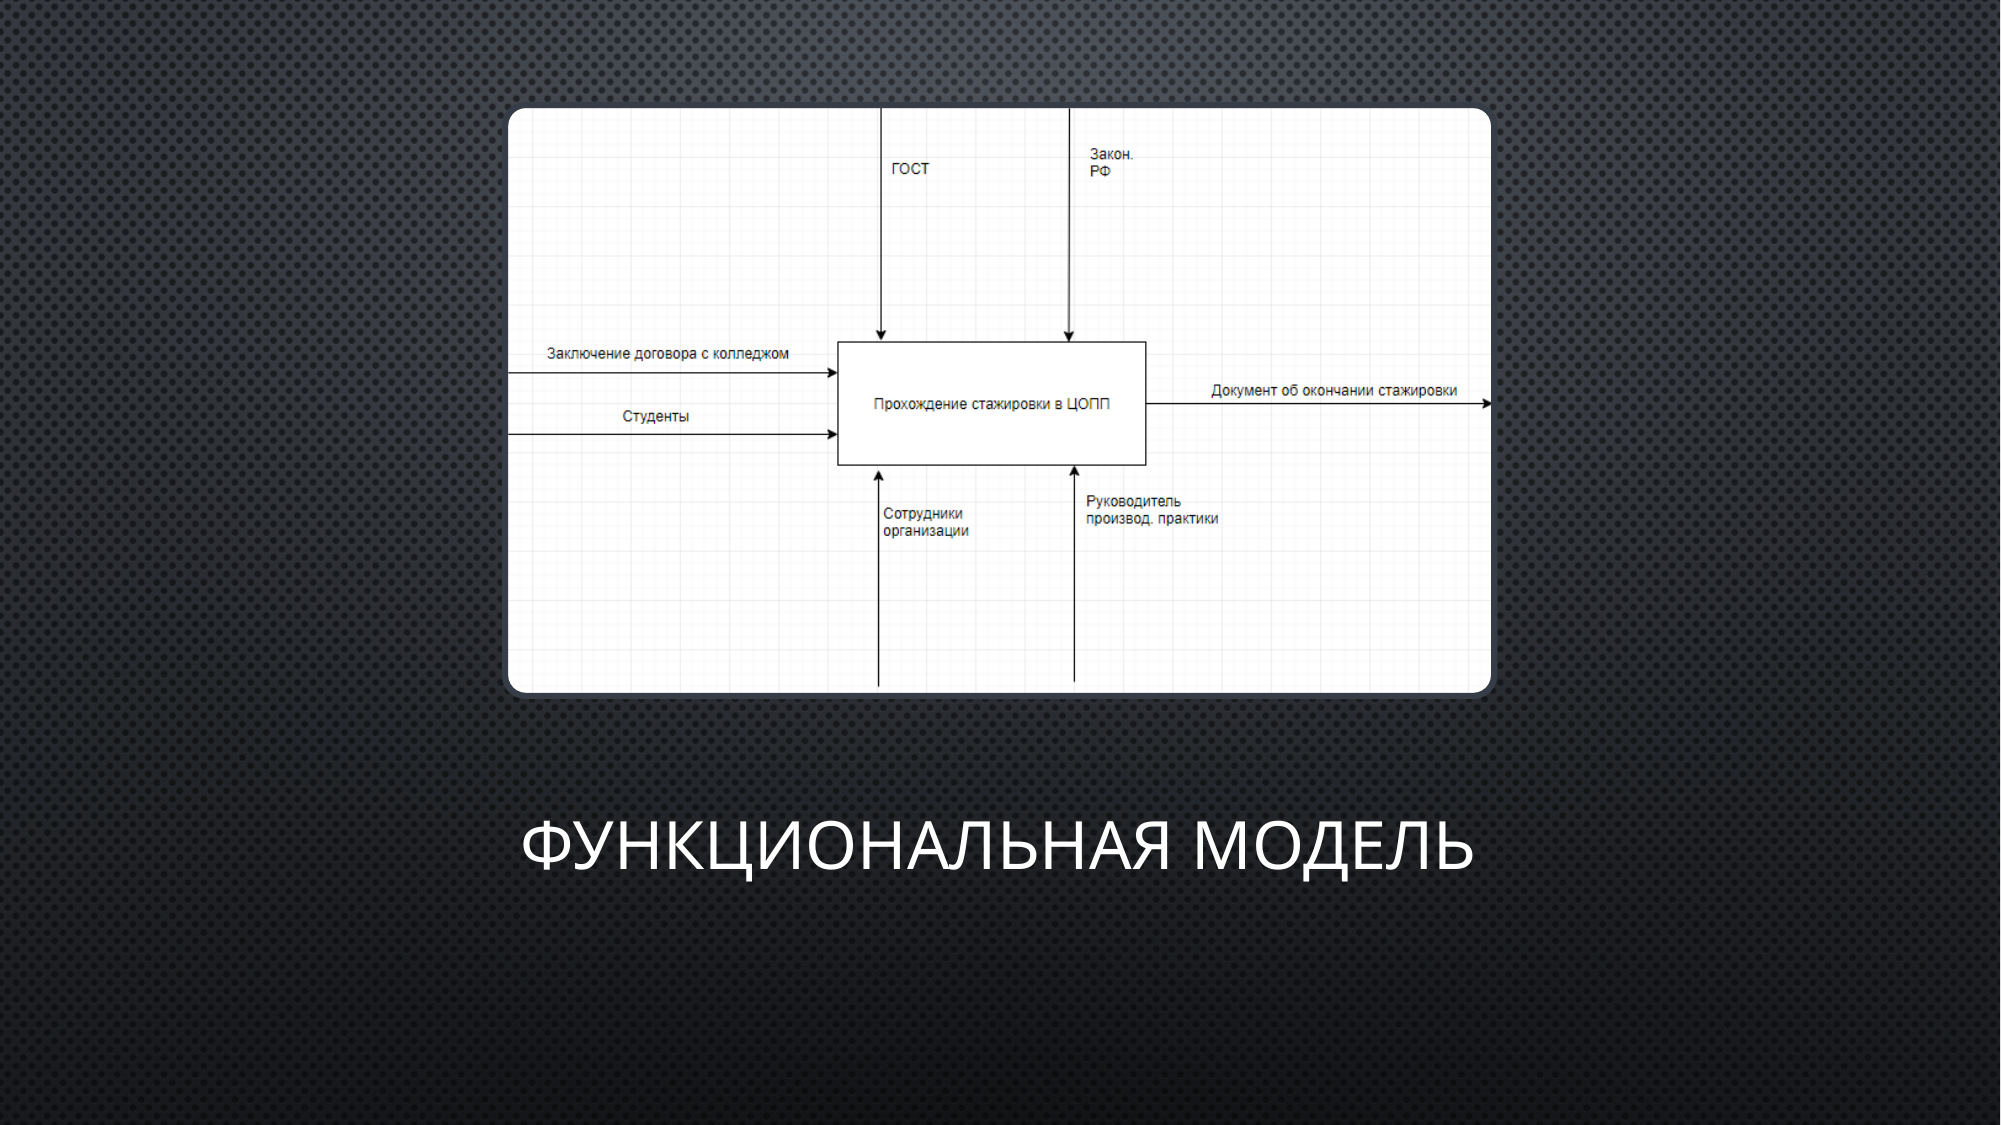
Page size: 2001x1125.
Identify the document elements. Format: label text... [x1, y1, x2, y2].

picture [504, 104, 1495, 697]
text_box Функциональная модель [287, 715, 1711, 891]
